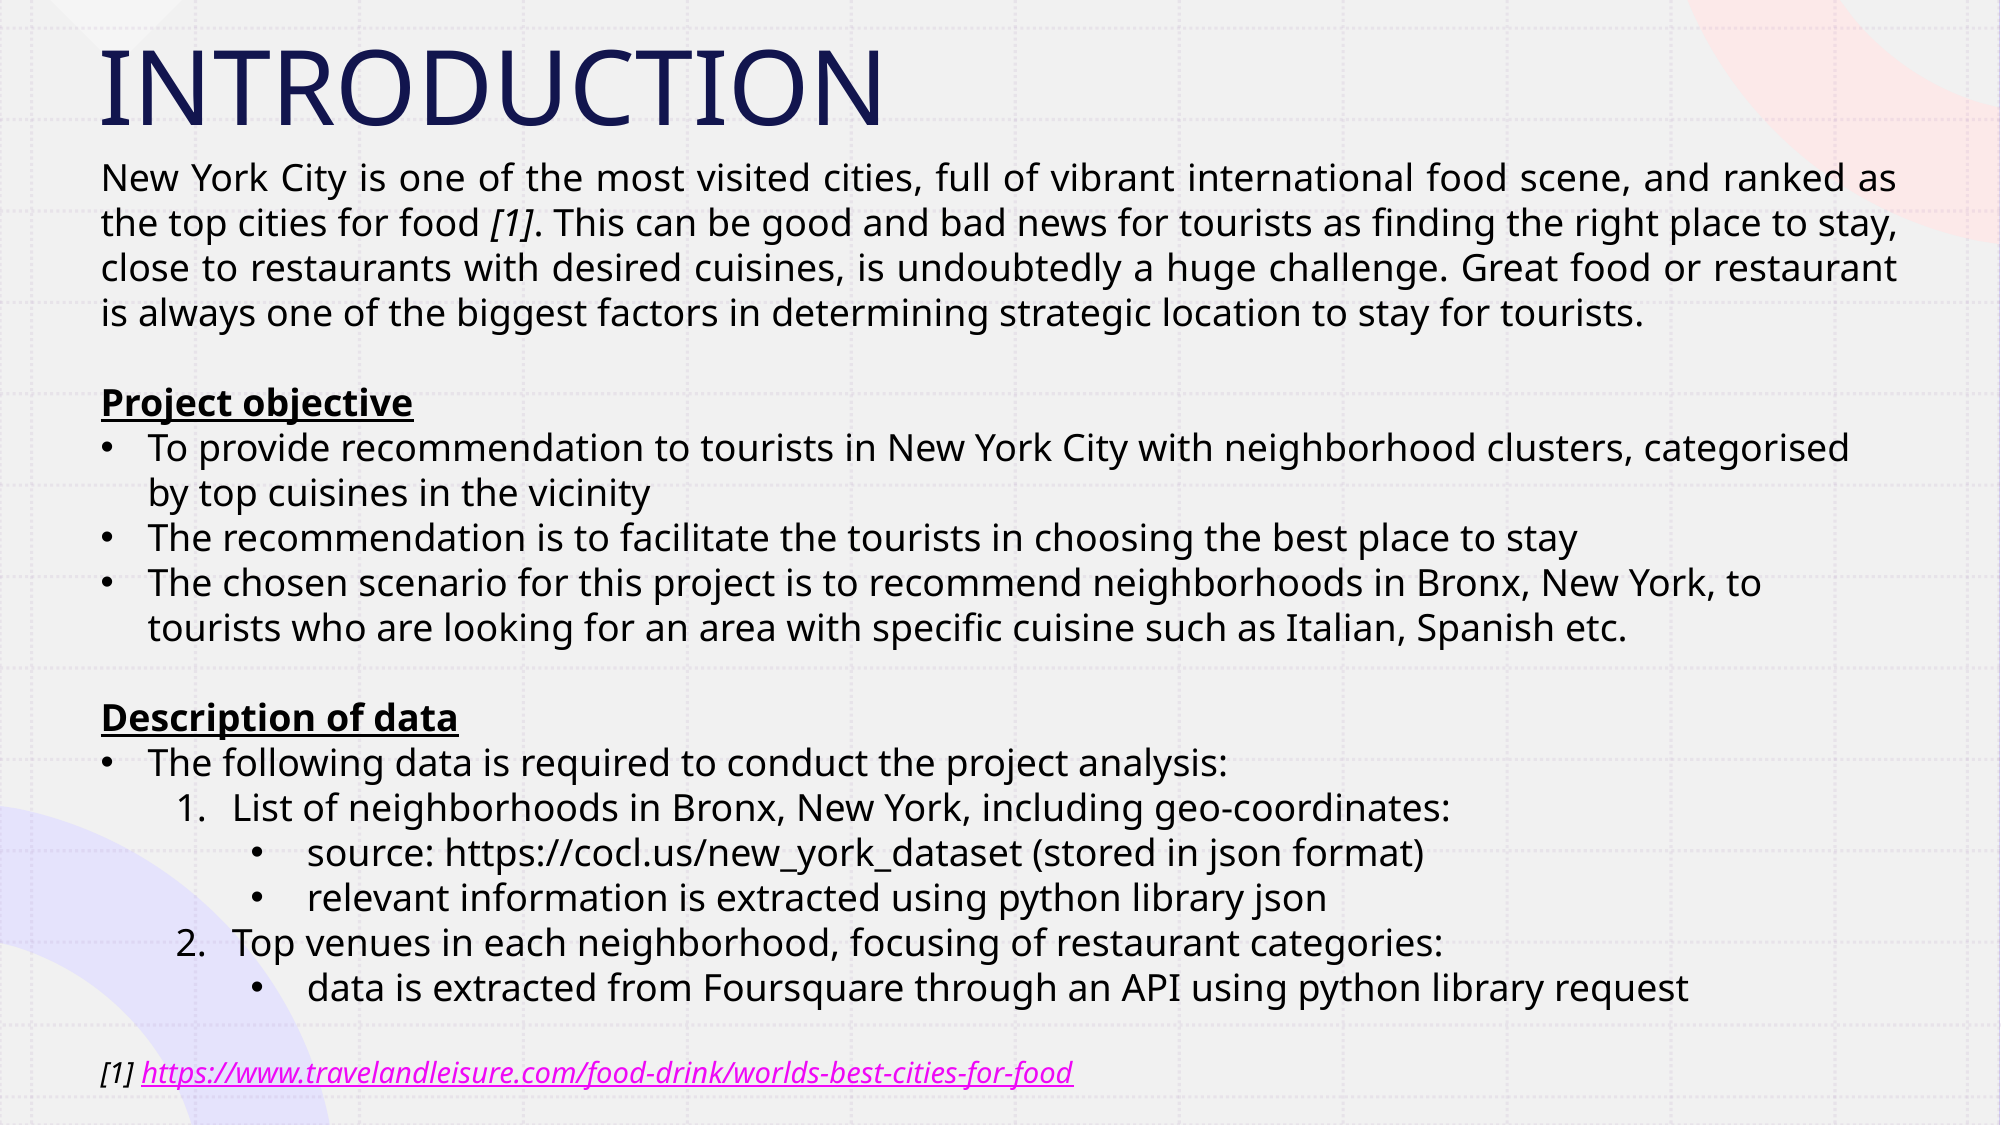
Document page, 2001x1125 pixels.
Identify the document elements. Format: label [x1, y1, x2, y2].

text_box [0, 0, 2000, 1125]
